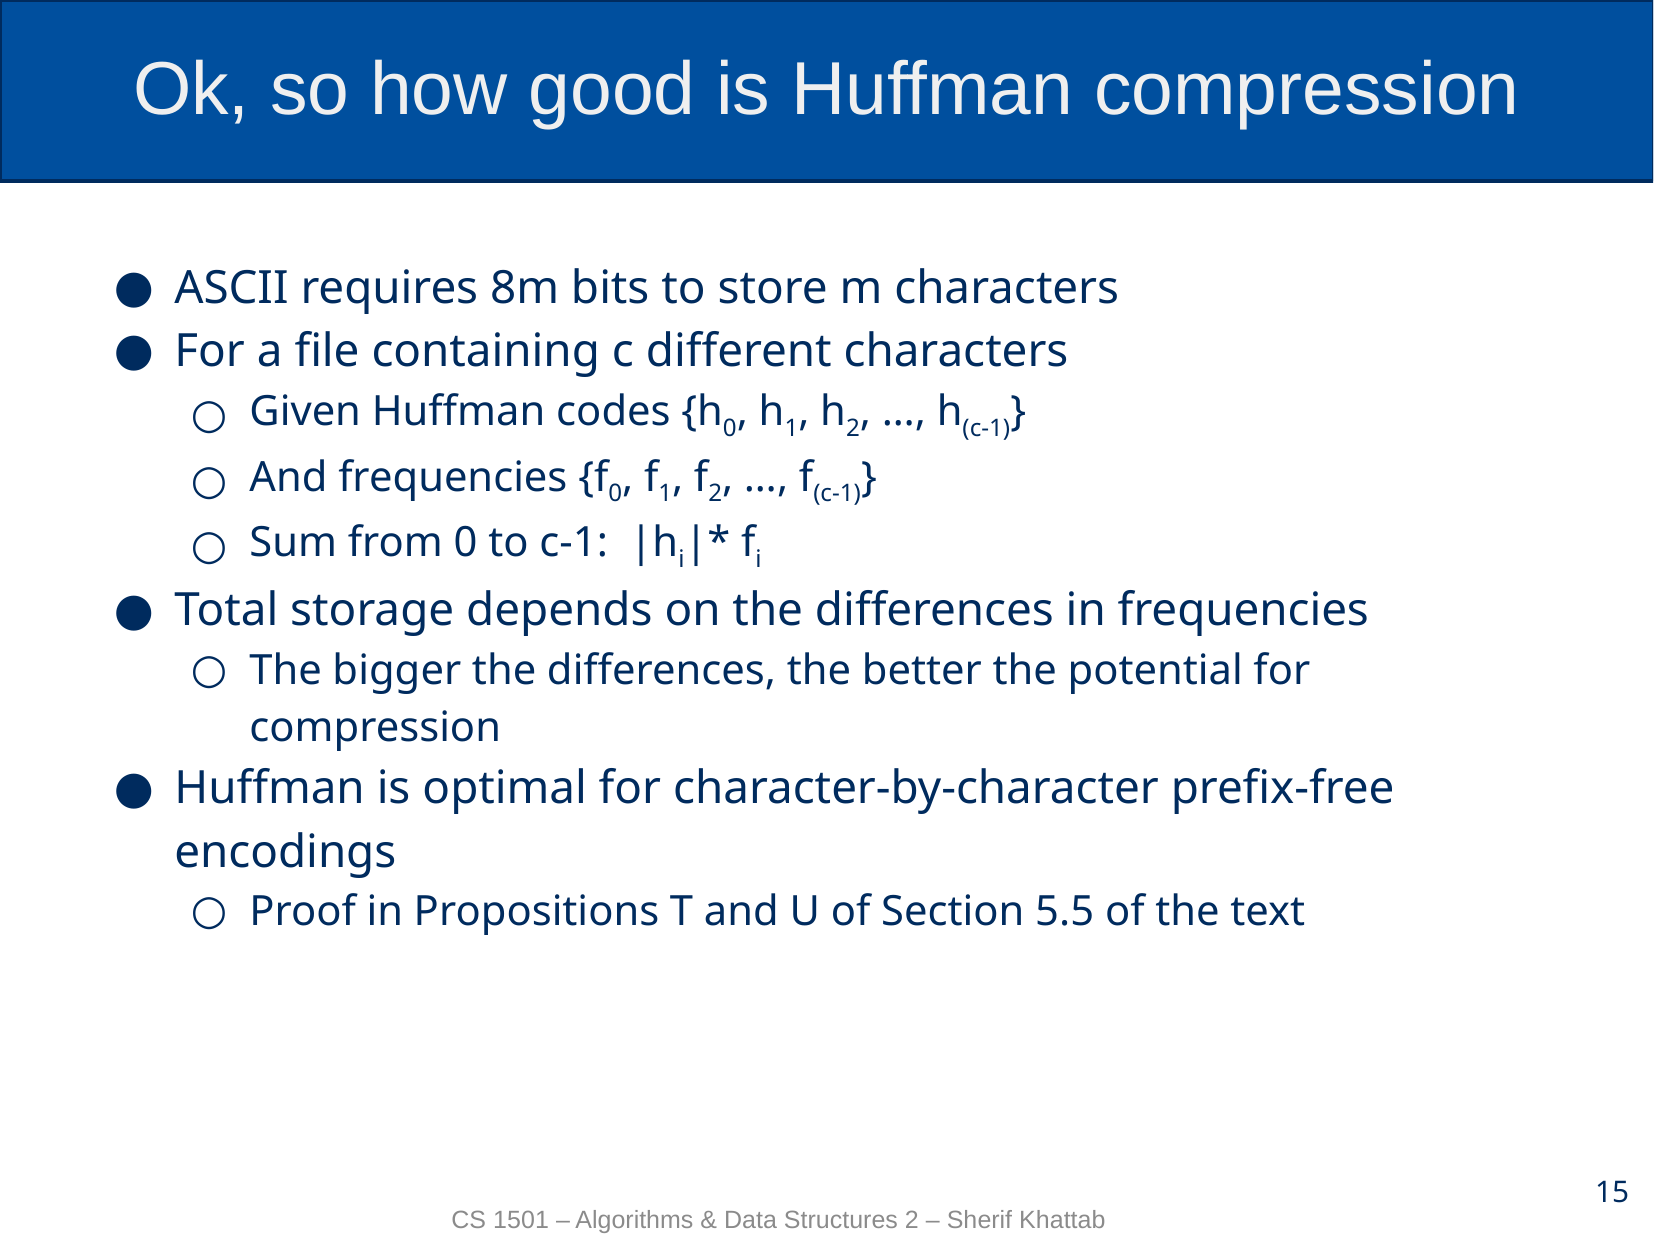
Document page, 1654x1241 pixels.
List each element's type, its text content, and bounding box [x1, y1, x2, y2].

title Ok, so how good is Huffman compression [82, 36, 1571, 146]
list ASCII requires 8m bits to store m characters For a file containing c different characters Given Huffman codes {h0, h1, h2, …, h(c-1)} And frequencies {f0, f1, f2, …, f(c-1)} Sum from 0 to c-1: |hi|* fi Total storage depends on the differences in frequencies The bigger the differences, the better the potential for compression Huffman is optimal for character-by-character prefix-free encodings Proof in Propositions T and U of Section 5.5 of the text [82, 232, 1571, 1188]
slide_number 15 [1546, 1145, 1647, 1241]
footer CS 1501 – Algorithms & Data Structures 2 – Sherif Khattab [402, 1185, 1157, 1241]
